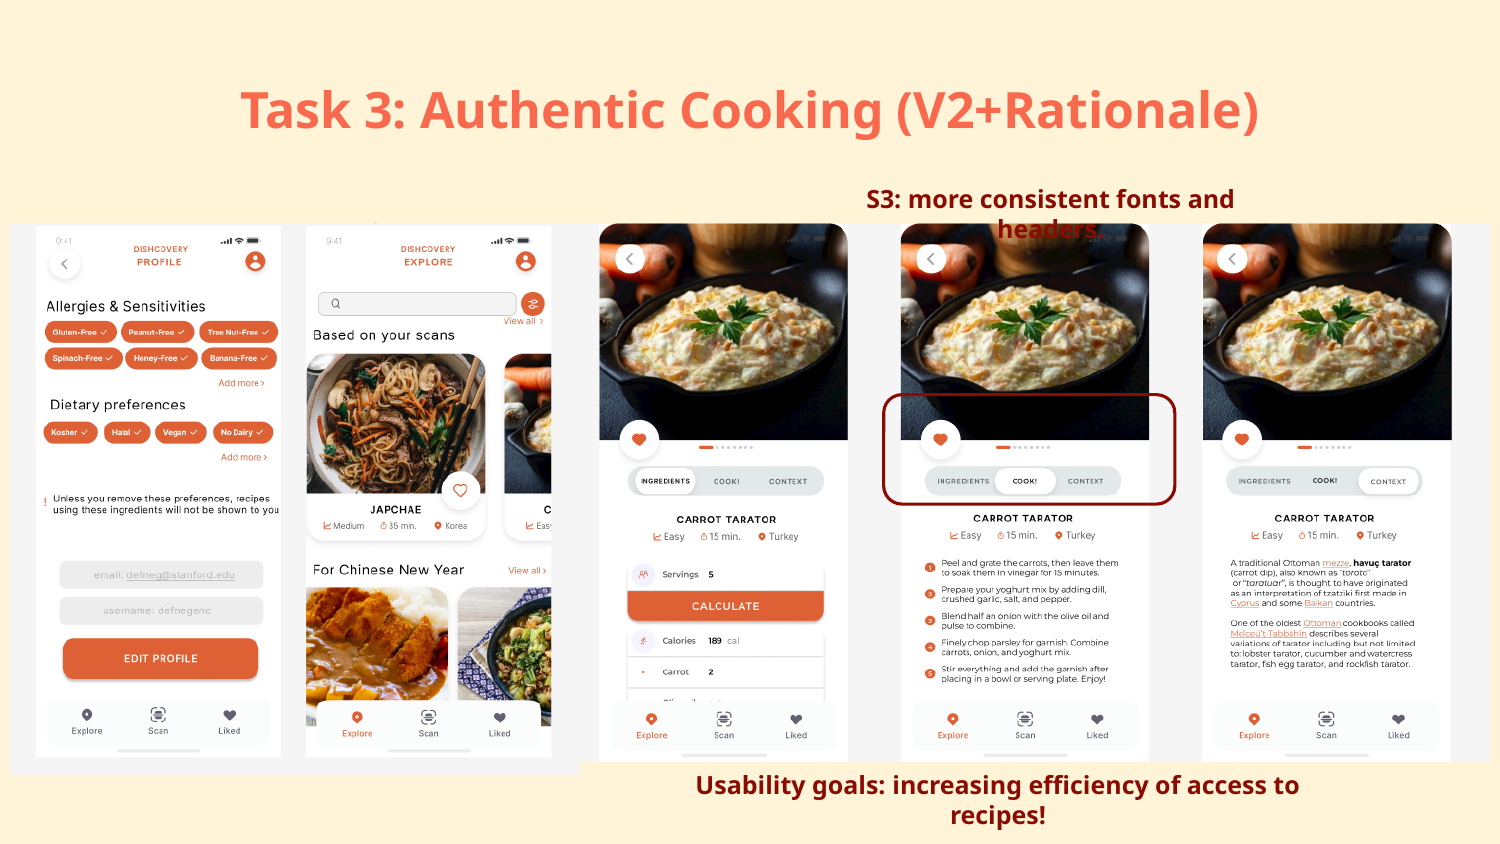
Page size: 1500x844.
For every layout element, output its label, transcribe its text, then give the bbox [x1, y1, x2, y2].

text_box S3: more consistent fonts and headers. [804, 168, 1297, 222]
title Task 3: Authentic Cooking (V2+Rationale) [118, 72, 1382, 145]
picture [9, 223, 1491, 776]
text_box Usability goals: increasing efficiency of access to recipes! [644, 770, 1352, 844]
